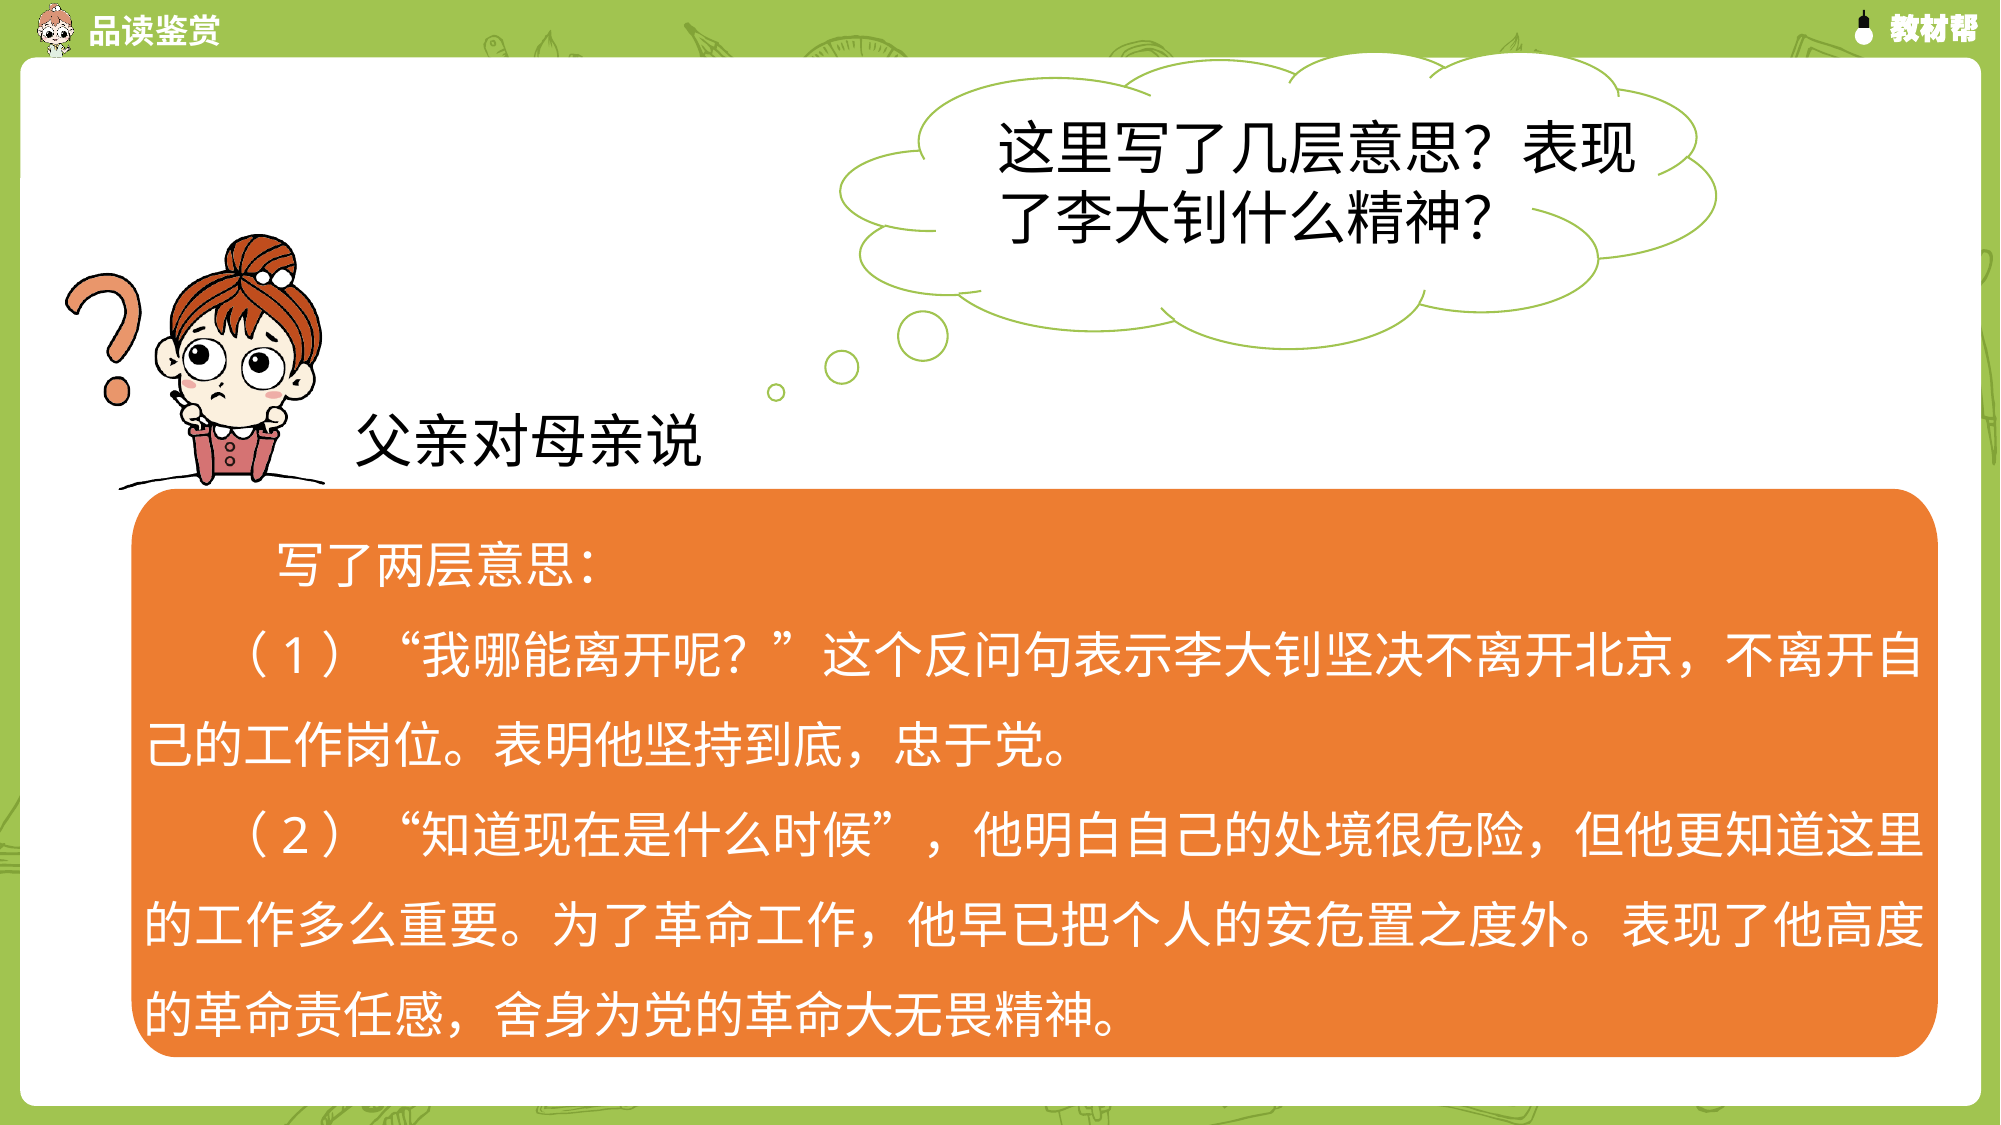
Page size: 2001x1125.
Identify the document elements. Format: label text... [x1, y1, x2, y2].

picture [65, 234, 325, 490]
text_box 写了两层意思： （1）“我哪能离开呢？”这个反问句表示李大钊坚决不离开北京，不离开自己的工作岗位。表明他坚持到底，忠于党。 （2）“知道现在是什么时候”，他明白自己的处境很危险，但他更知道这里的工作多么重要。为了革命工作，他早已把个人的安危置之度外。表现了他高度的革命责任感，舍身为党的革命大无畏精神。 [131, 488, 1938, 1058]
text_box 父亲对母亲说 [325, 361, 1822, 482]
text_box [840, 50, 1716, 349]
picture [36, 1, 75, 58]
